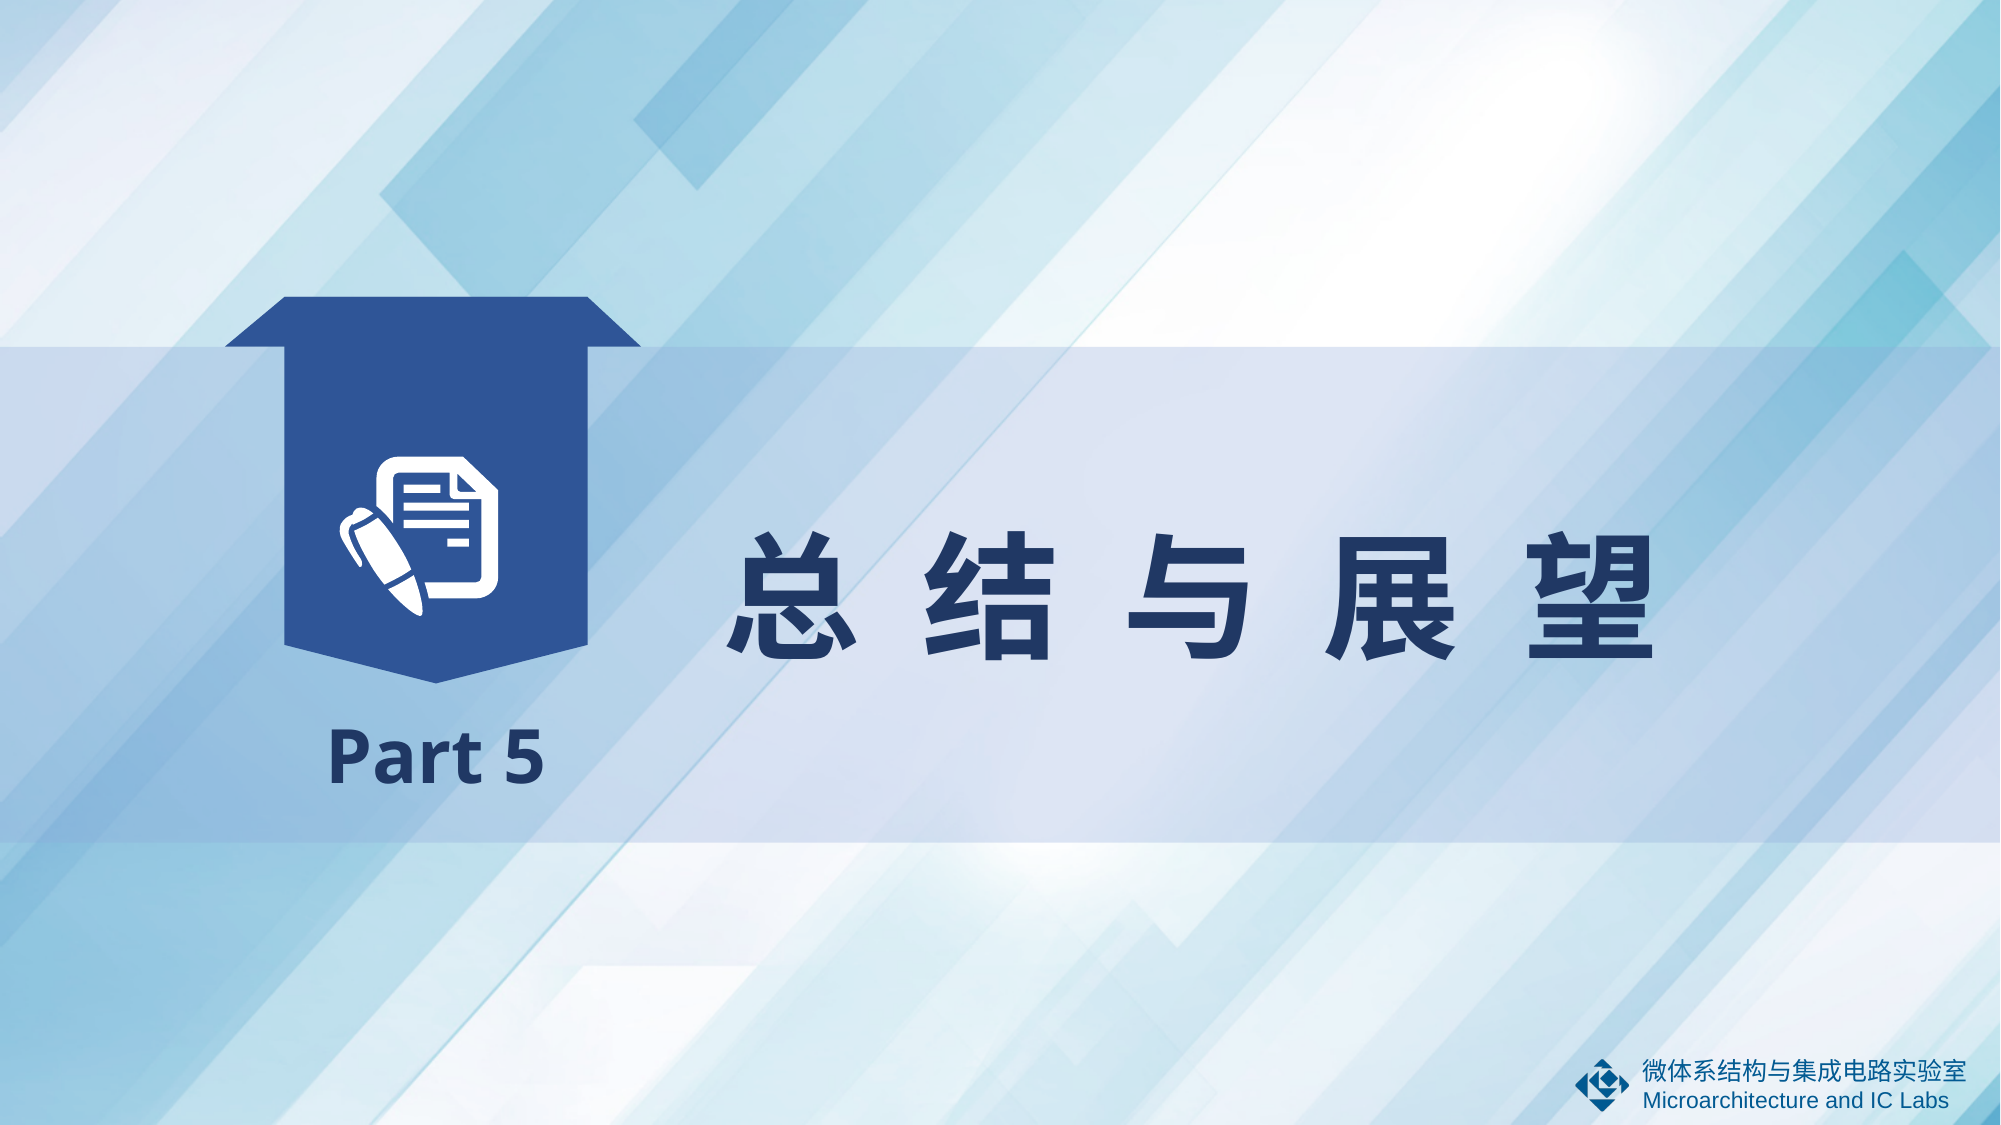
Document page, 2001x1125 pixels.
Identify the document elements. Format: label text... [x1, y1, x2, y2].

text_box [224, 296, 642, 684]
text_box [0, 346, 2000, 844]
text_box 总 结 与 展 望 [708, 503, 1827, 684]
text_box Part 5 [263, 701, 609, 807]
picture [0, 0, 2001, 1125]
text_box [1572, 1054, 2000, 1115]
